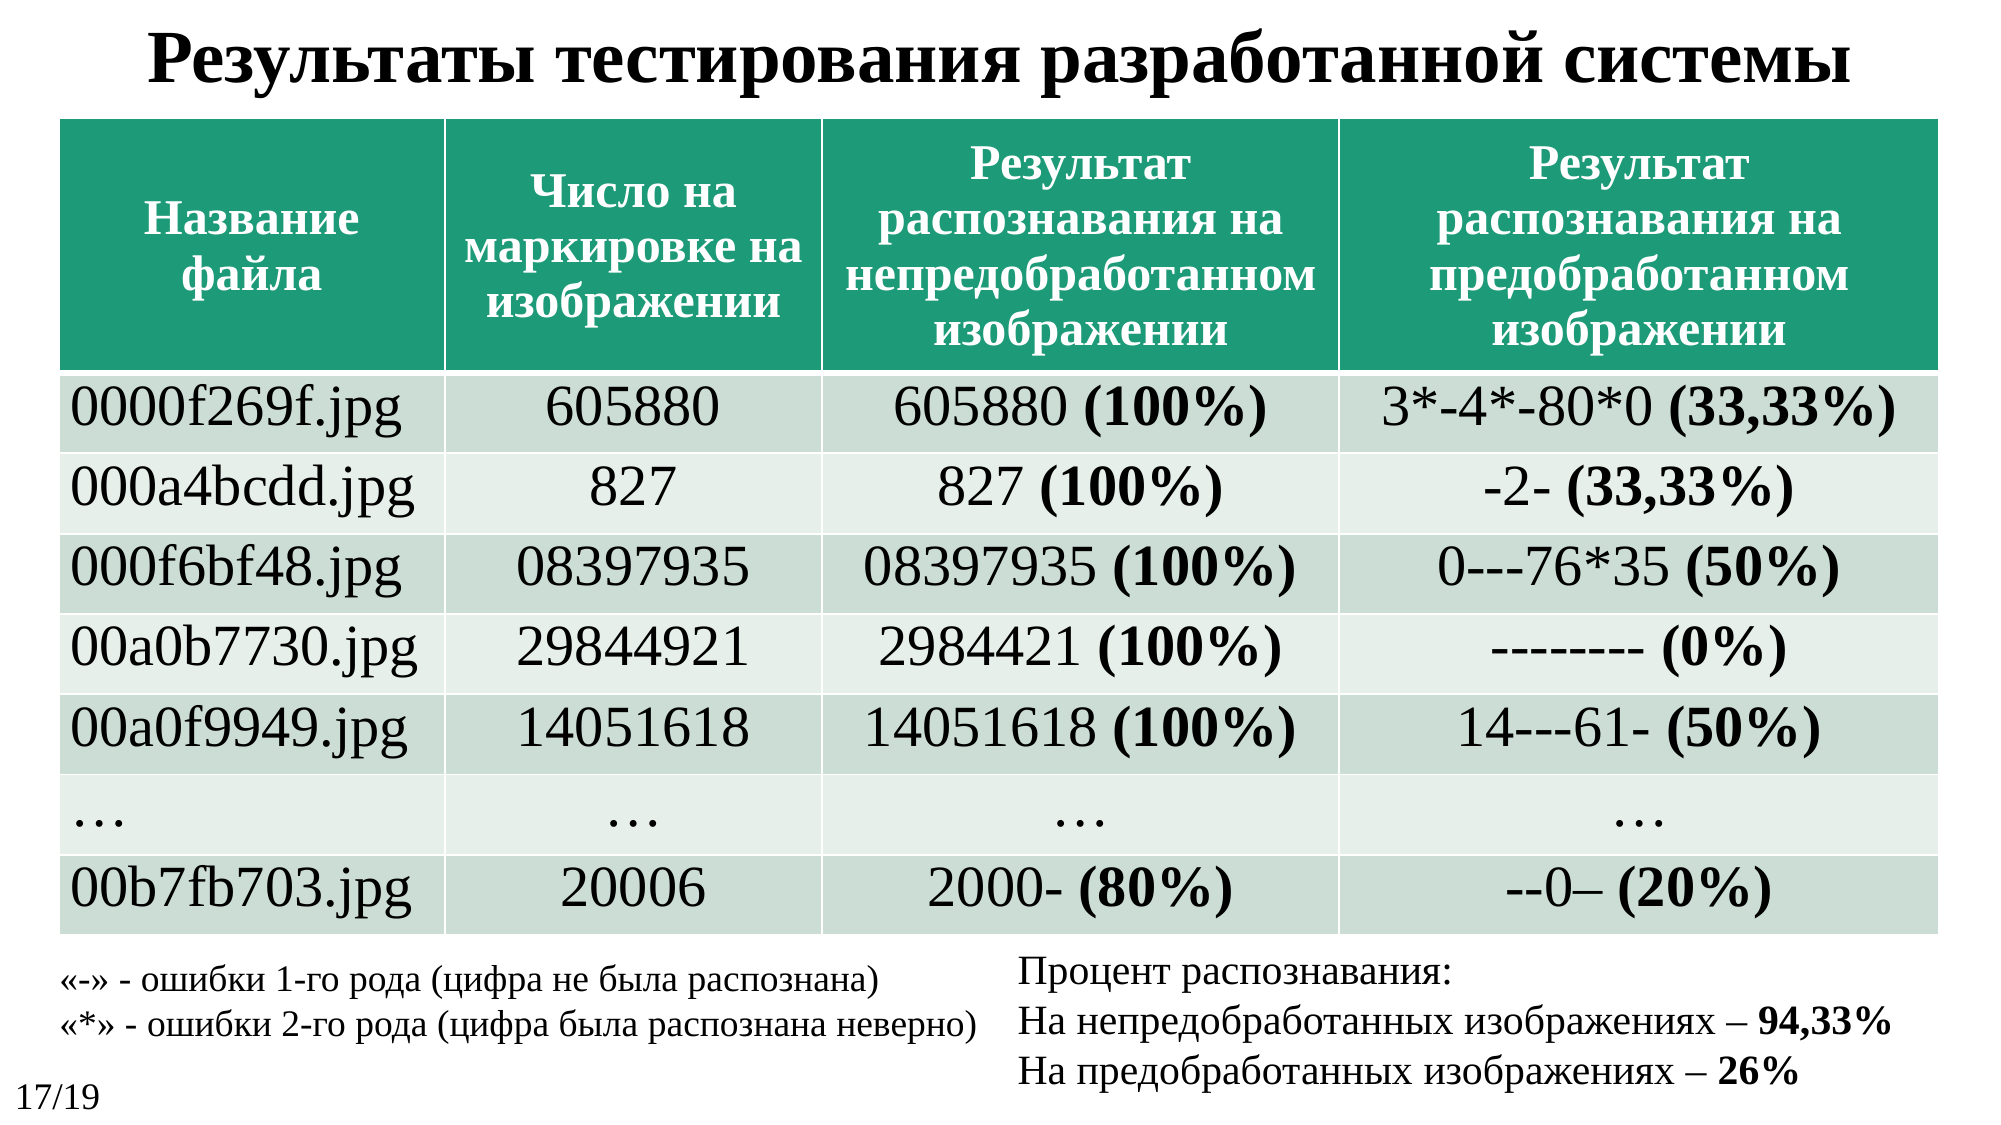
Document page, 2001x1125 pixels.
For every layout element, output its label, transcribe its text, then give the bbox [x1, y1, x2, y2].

text_box «-» - ошибки 1-го рода (цифра не была распознана) «*» - ошибки 2-го рода (цифра была распознана неверно) [44, 946, 994, 1052]
table_cell 827 [446, 454, 821, 533]
table_cell … [446, 775, 821, 854]
table_cell 2984421 (100%) [823, 615, 1338, 693]
table_cell 00a0b7730.jpg [60, 615, 444, 693]
table_header Результат распознавания на непредобработанном изображении [823, 119, 1338, 370]
table_cell 29844921 [446, 615, 821, 693]
table_cell 000f6bf48.jpg [60, 535, 444, 613]
table_cell 605880 [446, 376, 821, 452]
table_cell … [1340, 775, 1938, 854]
table_cell -2- (33,33%) [1340, 454, 1938, 533]
table_cell 000a4bcdd.jpg [60, 454, 444, 533]
table_header Результат распознавания на предобработанном изображении [1340, 119, 1938, 370]
table_cell 00b7fb703.jpg [60, 856, 444, 934]
table_cell 00a0f9949.jpg [60, 695, 444, 774]
table_cell 2000- (80%) [823, 856, 1338, 934]
table_cell 0000f269f.jpg [60, 376, 444, 452]
table_cell 14051618 [446, 695, 821, 774]
text_box Процент распознавания: На непредобработанных изображениях – 94,33% На предобработанных изображениях – 26% [1002, 935, 1910, 1100]
table_cell 08397935 (100%) [823, 535, 1338, 613]
table_cell 3*-4*-80*0 (33,33%) [1340, 376, 1938, 452]
table_cell 08397935 [446, 535, 821, 613]
table_cell 0---76*35 (50%) [1340, 535, 1938, 613]
table_cell 605880 (100%) [823, 376, 1338, 452]
table_cell … [823, 775, 1338, 854]
table_header Название файла [60, 119, 444, 370]
text_box Результаты тестирования разработанной системы [0, 0, 2000, 105]
table_cell 14051618 (100%) [823, 695, 1338, 774]
table_cell … [60, 775, 444, 854]
text_box 17/19 [0, 1064, 140, 1125]
table_cell --0– (20%) [1340, 856, 1938, 934]
table_cell 827 (100%) [823, 454, 1338, 533]
table_cell 20006 [446, 856, 821, 934]
table_header Число на маркировке на изображении [446, 119, 821, 370]
table_cell 14---61- (50%) [1340, 695, 1938, 774]
table_cell -------- (0%) [1340, 615, 1938, 693]
